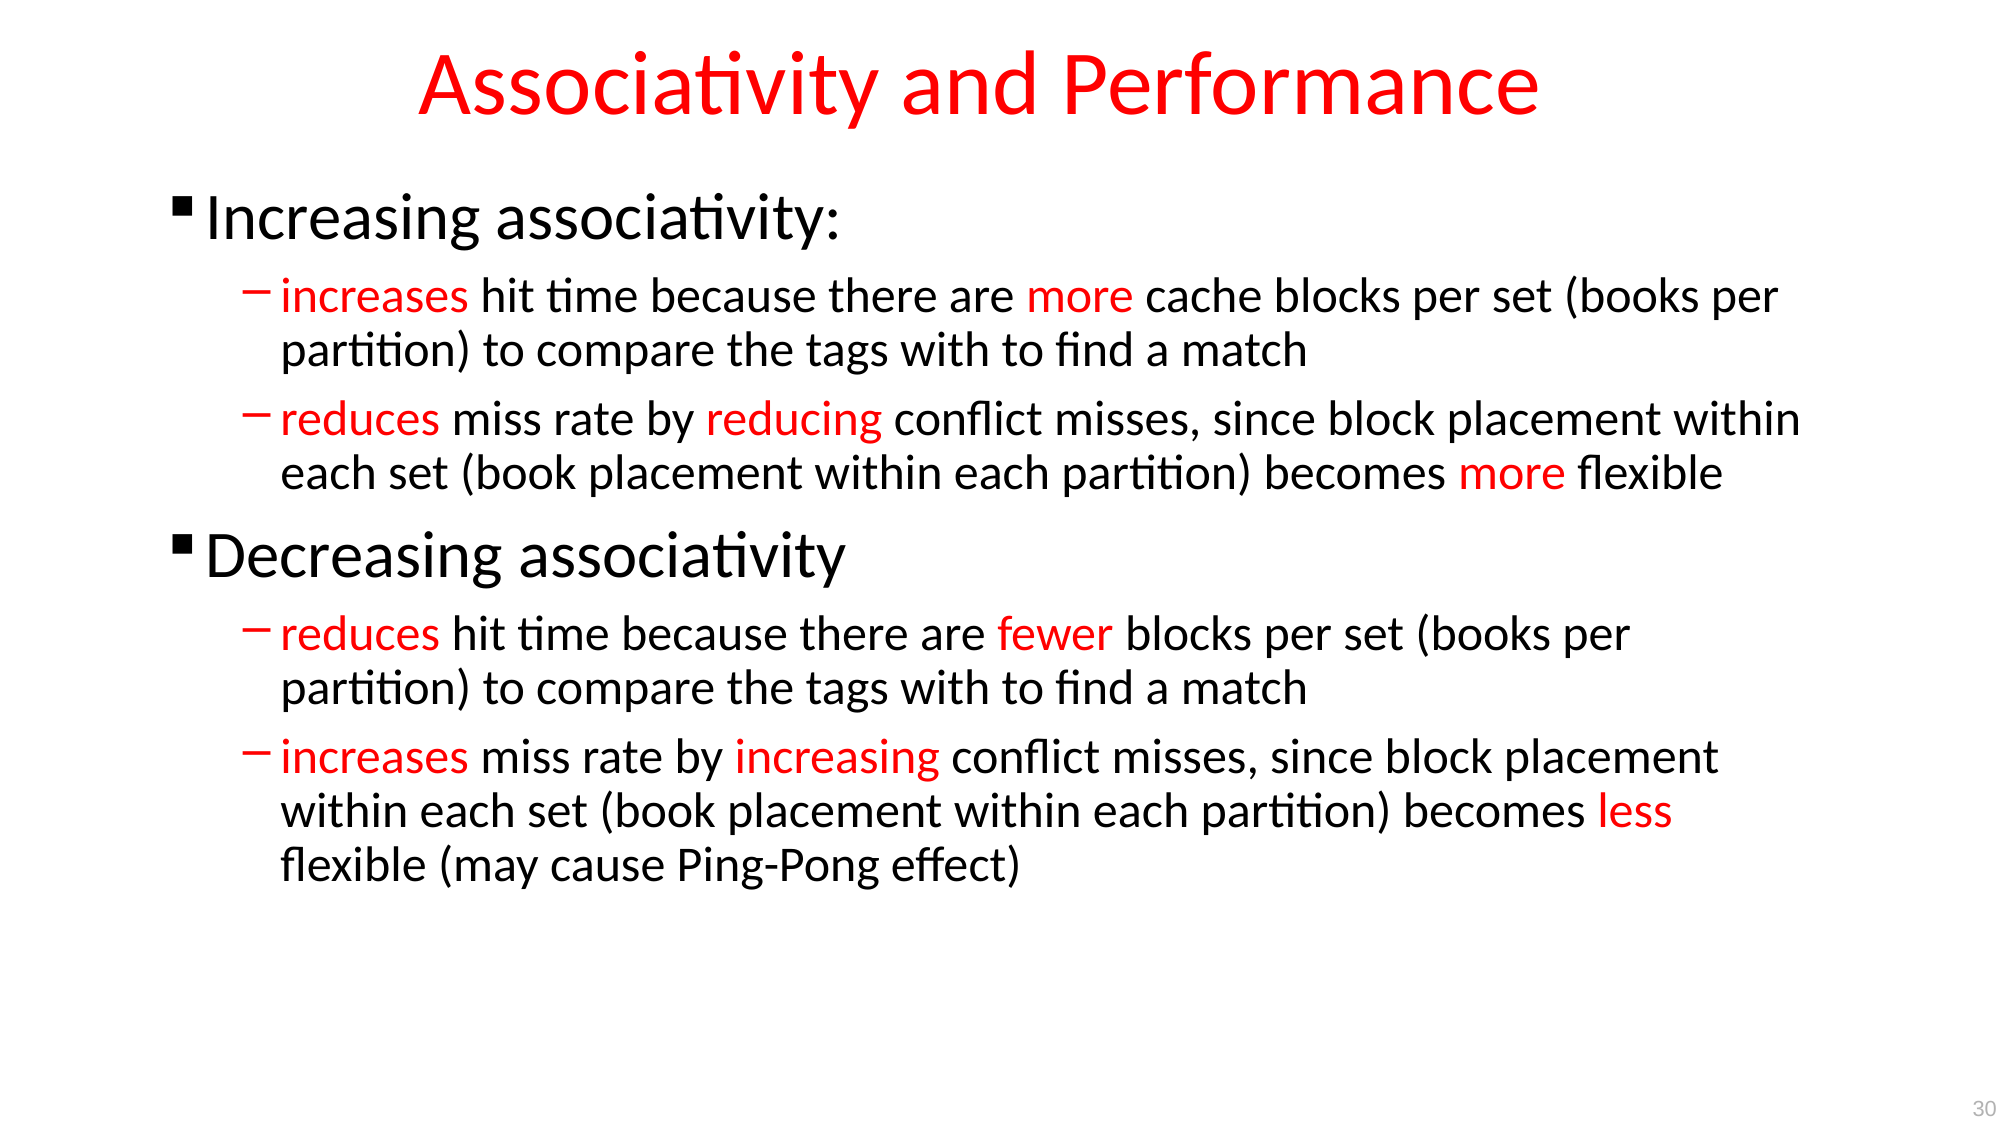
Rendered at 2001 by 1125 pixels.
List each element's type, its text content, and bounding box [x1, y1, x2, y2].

slide_number 30 [1545, 1077, 2000, 1125]
title Associativity and Performance [183, 24, 1779, 147]
list Increasing associativity: increases hit time because there are more cache blocks per set (books per partition) to compare the tags with to find a match reduces miss rate by reducing conflict misses, since block placement within each set (book placement within each partition) becomes more flexible Decreasing associativity reduces hit time because there are fewer blocks per set (books per partition) to compare the tags with to find a match increases miss rate by increasing conflict misses, since block placement within each set (book placement within each partition) becomes less flexible (may cause Ping-Pong effect) [152, 174, 1834, 1005]
